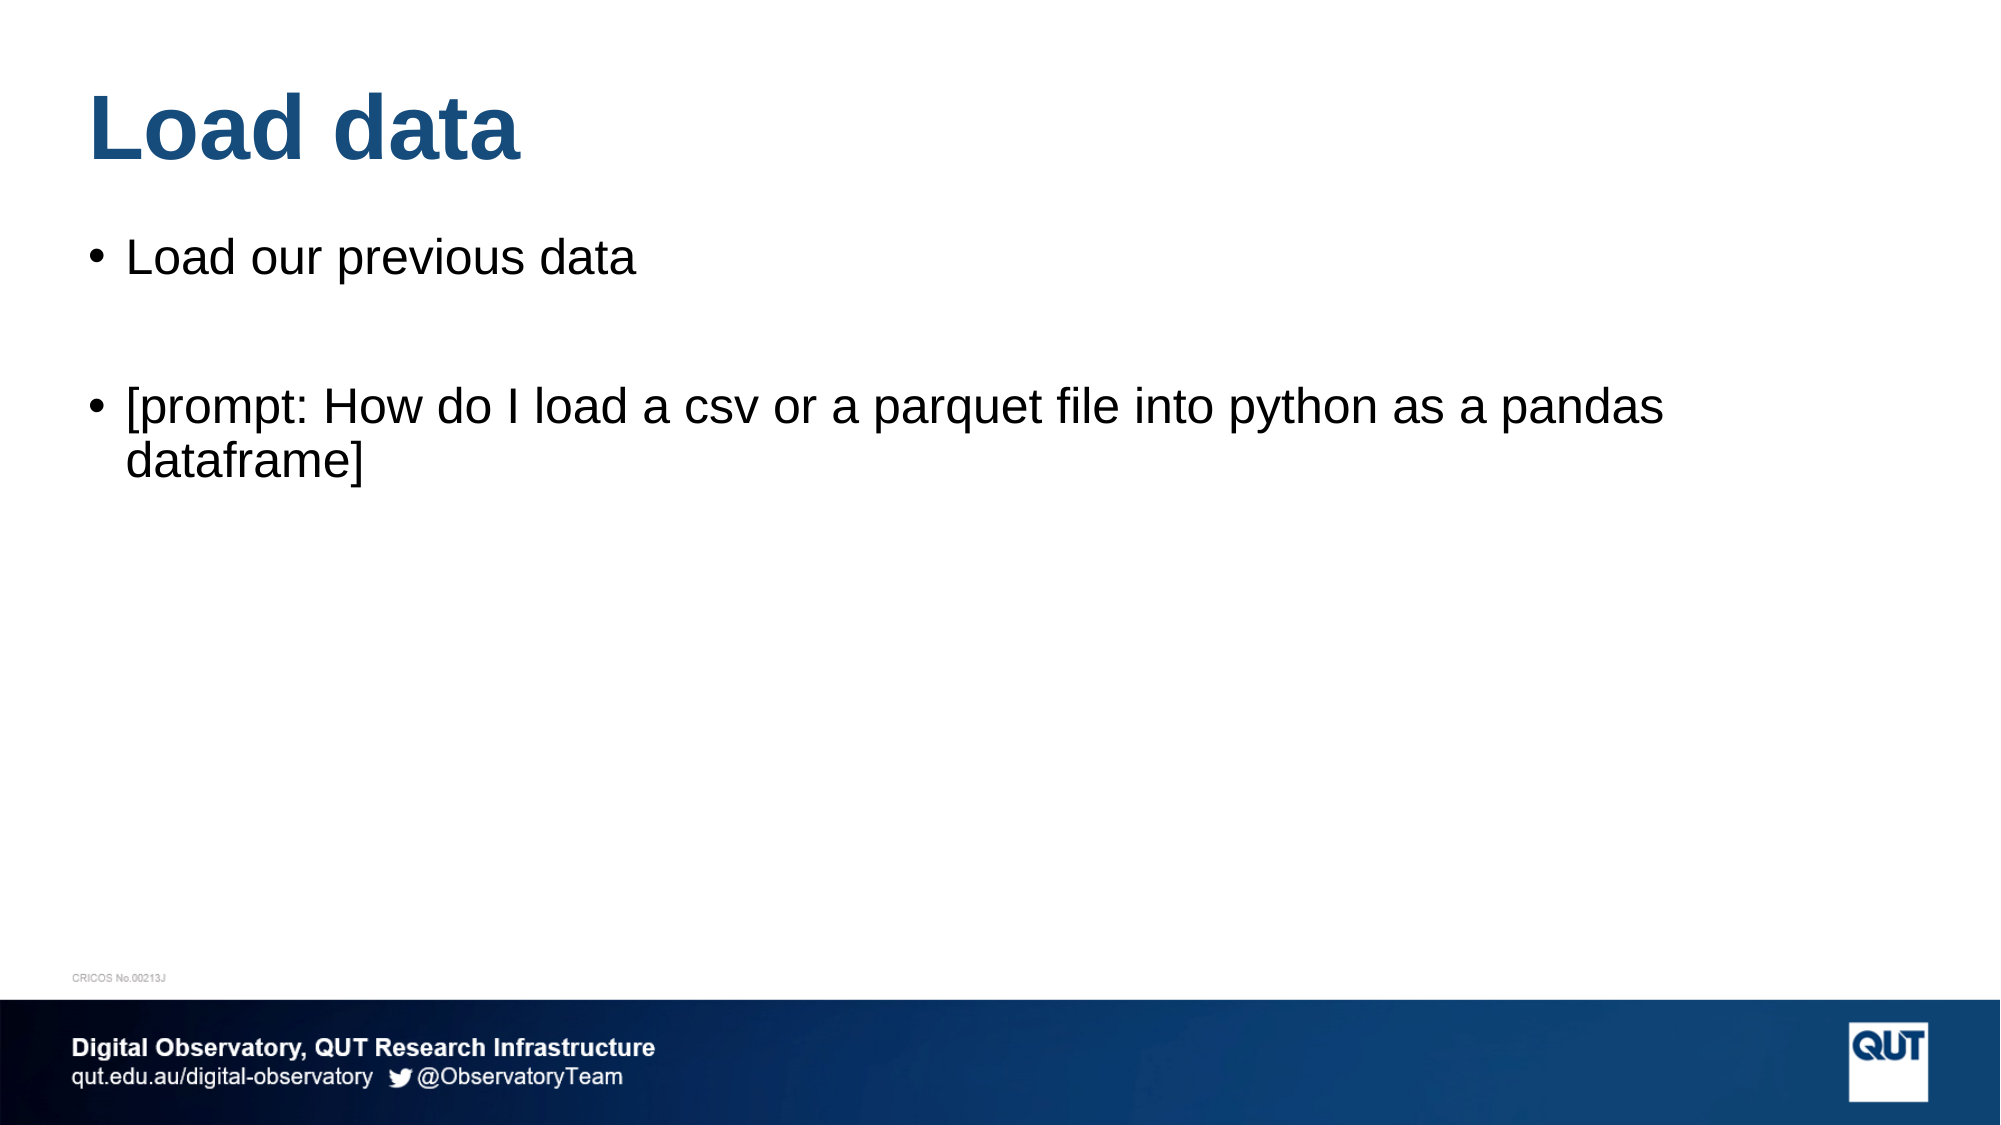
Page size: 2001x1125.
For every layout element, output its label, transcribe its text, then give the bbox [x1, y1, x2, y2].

picture [0, 965, 2000, 1125]
title Load data [73, 59, 1927, 201]
list Load our previous data [prompt: How do I load a csv or a parquet file into python as a pandas dataframe] [73, 223, 1927, 966]
